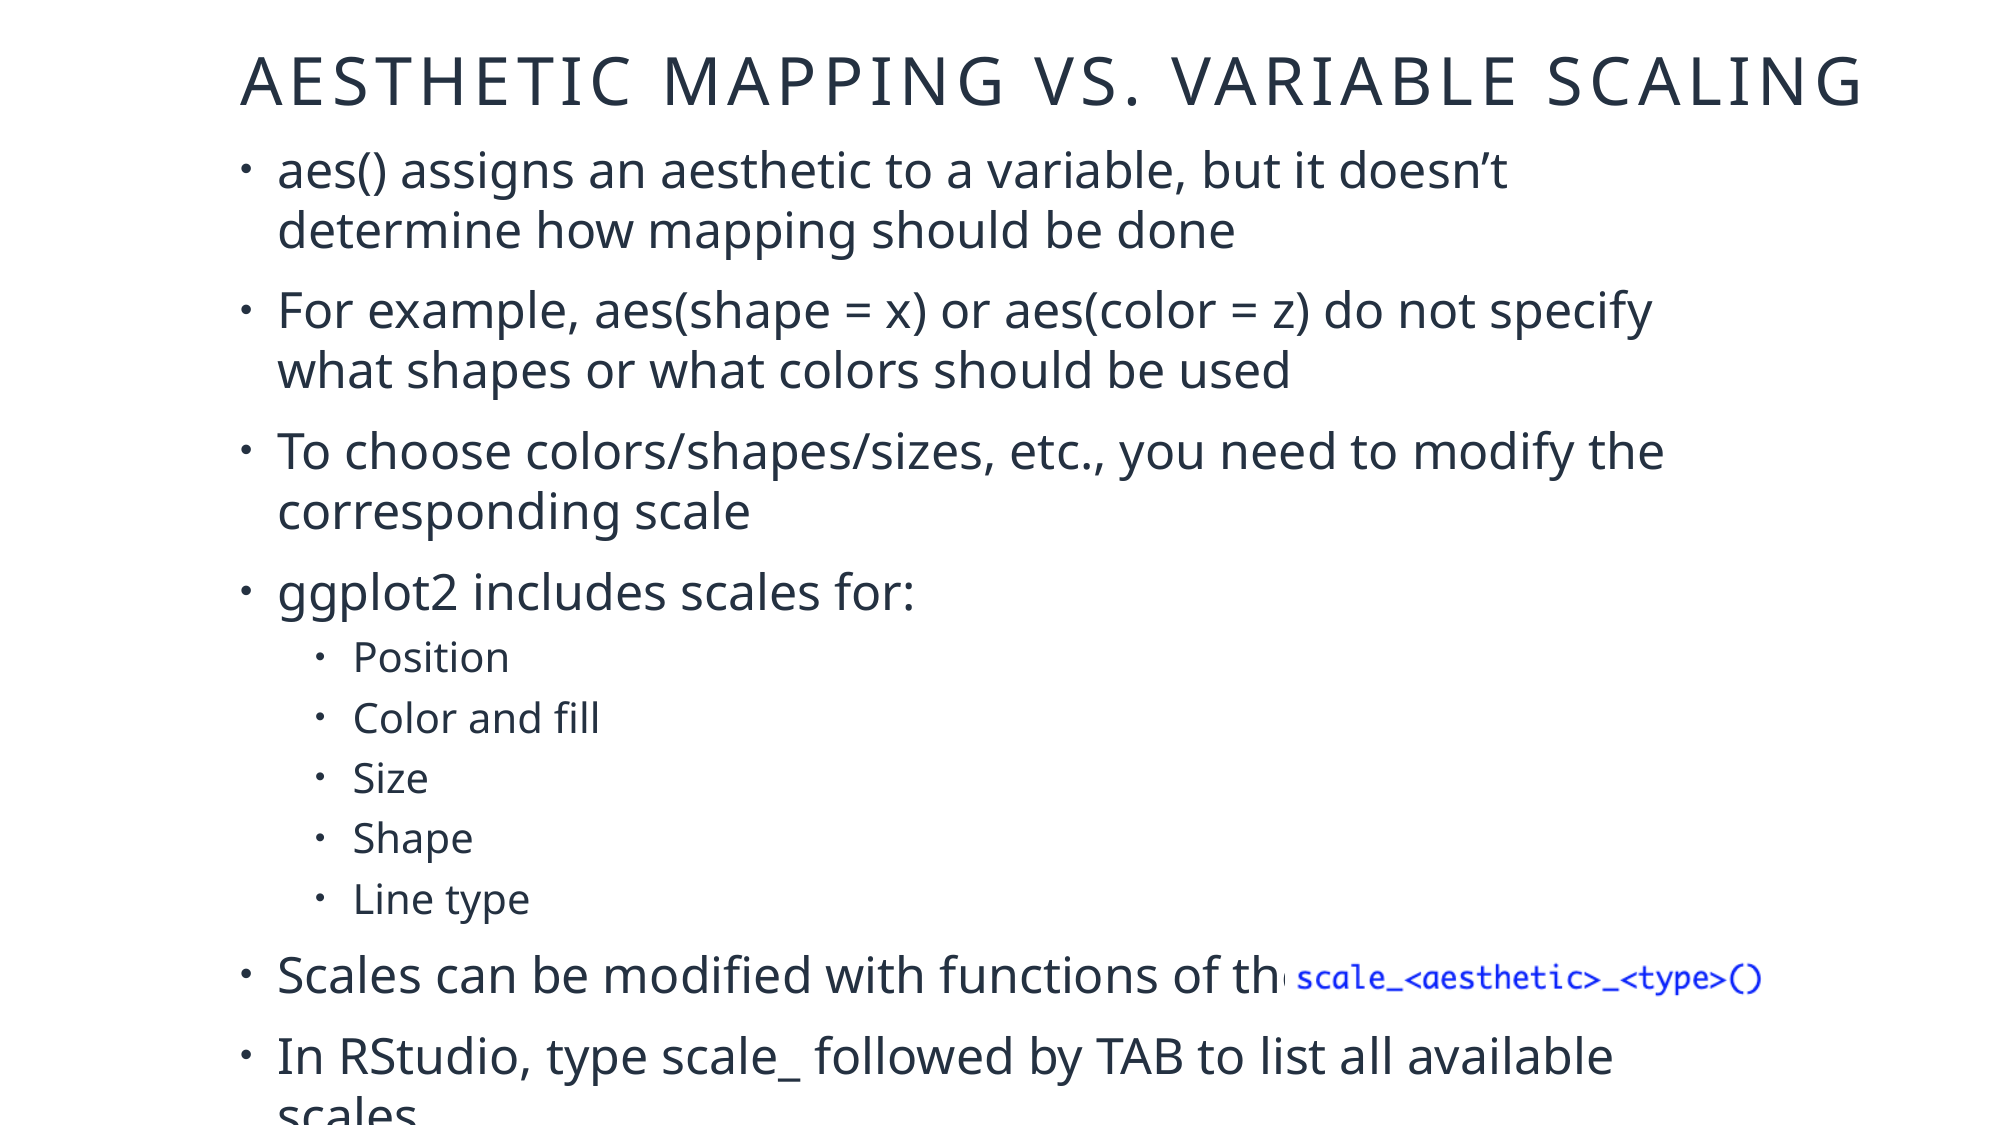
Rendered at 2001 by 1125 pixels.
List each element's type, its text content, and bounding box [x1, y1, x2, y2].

title Aesthetic mapping vs. variable scaling [225, 0, 1920, 128]
picture [1285, 954, 1772, 1003]
list aes() assigns an aesthetic to a variable, but it doesn’t determine how mapping should be done For example, aes(shape = x) or aes(color = z) do not specify what shapes or what colors should be used To choose colors/shapes/sizes, etc., you need to modify the corresponding scale ggplot2 includes scales for: Position Color and fill Size Shape Line type Scales can be modified with functions of the form: In RStudio, type scale_ followed by TAB to list all available scales [225, 130, 1782, 1125]
